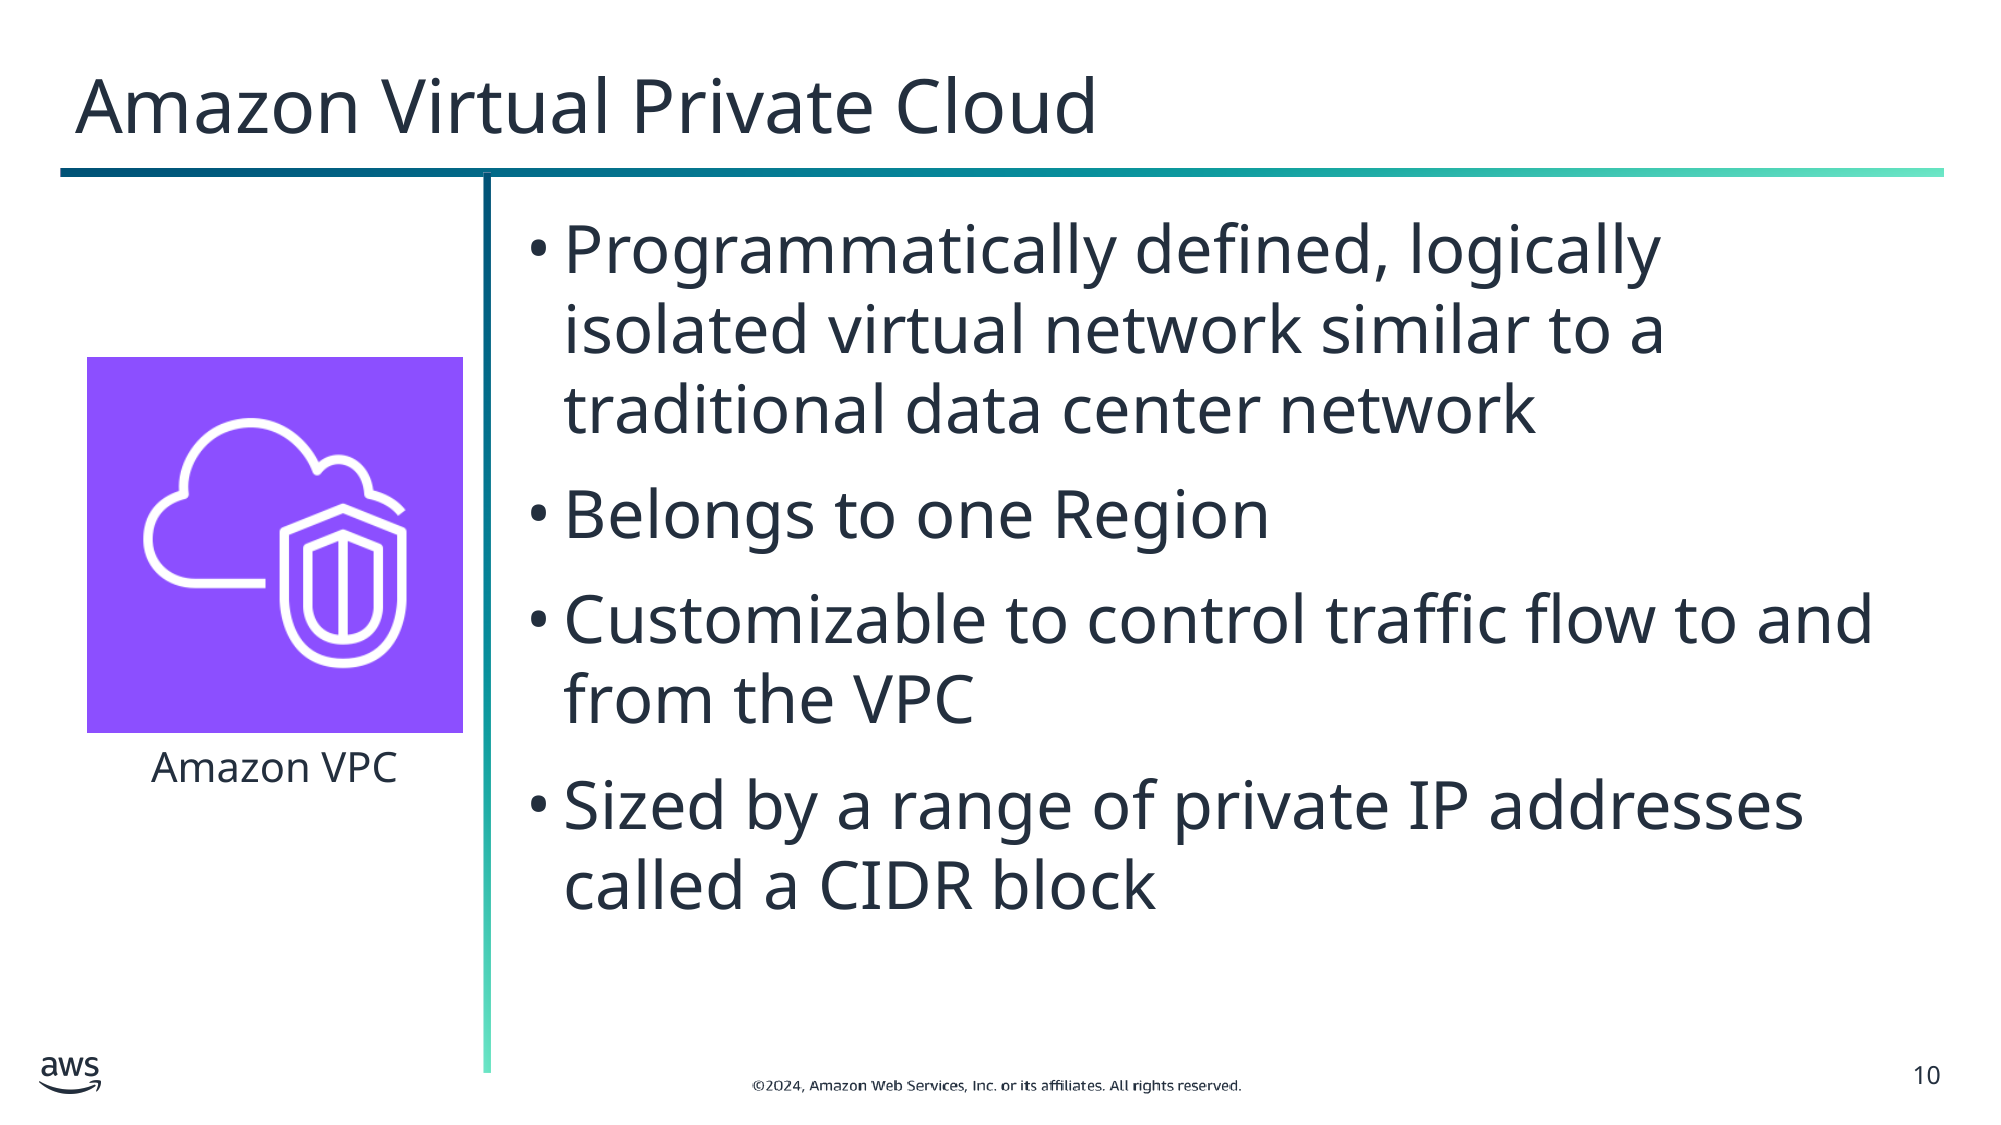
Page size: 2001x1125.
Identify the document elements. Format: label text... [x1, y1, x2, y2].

slide_number ‹#› [1861, 1057, 1941, 1095]
picture [86, 357, 463, 734]
title Amazon Virtual Private Cloud [60, 49, 1941, 170]
picture [39, 1057, 101, 1094]
picture [484, 462, 491, 1072]
picture [706, 1072, 1290, 1100]
list Programmatically defined, logically isolated virtual network similar to a traditional data center network Belongs to one Region Customizable to control traffic flow to and from the VPC Sized by a range of private IP addresses called a CIDR block [511, 179, 1941, 1055]
picture [682, 168, 1944, 177]
list Amazon VPC [87, 741, 463, 890]
